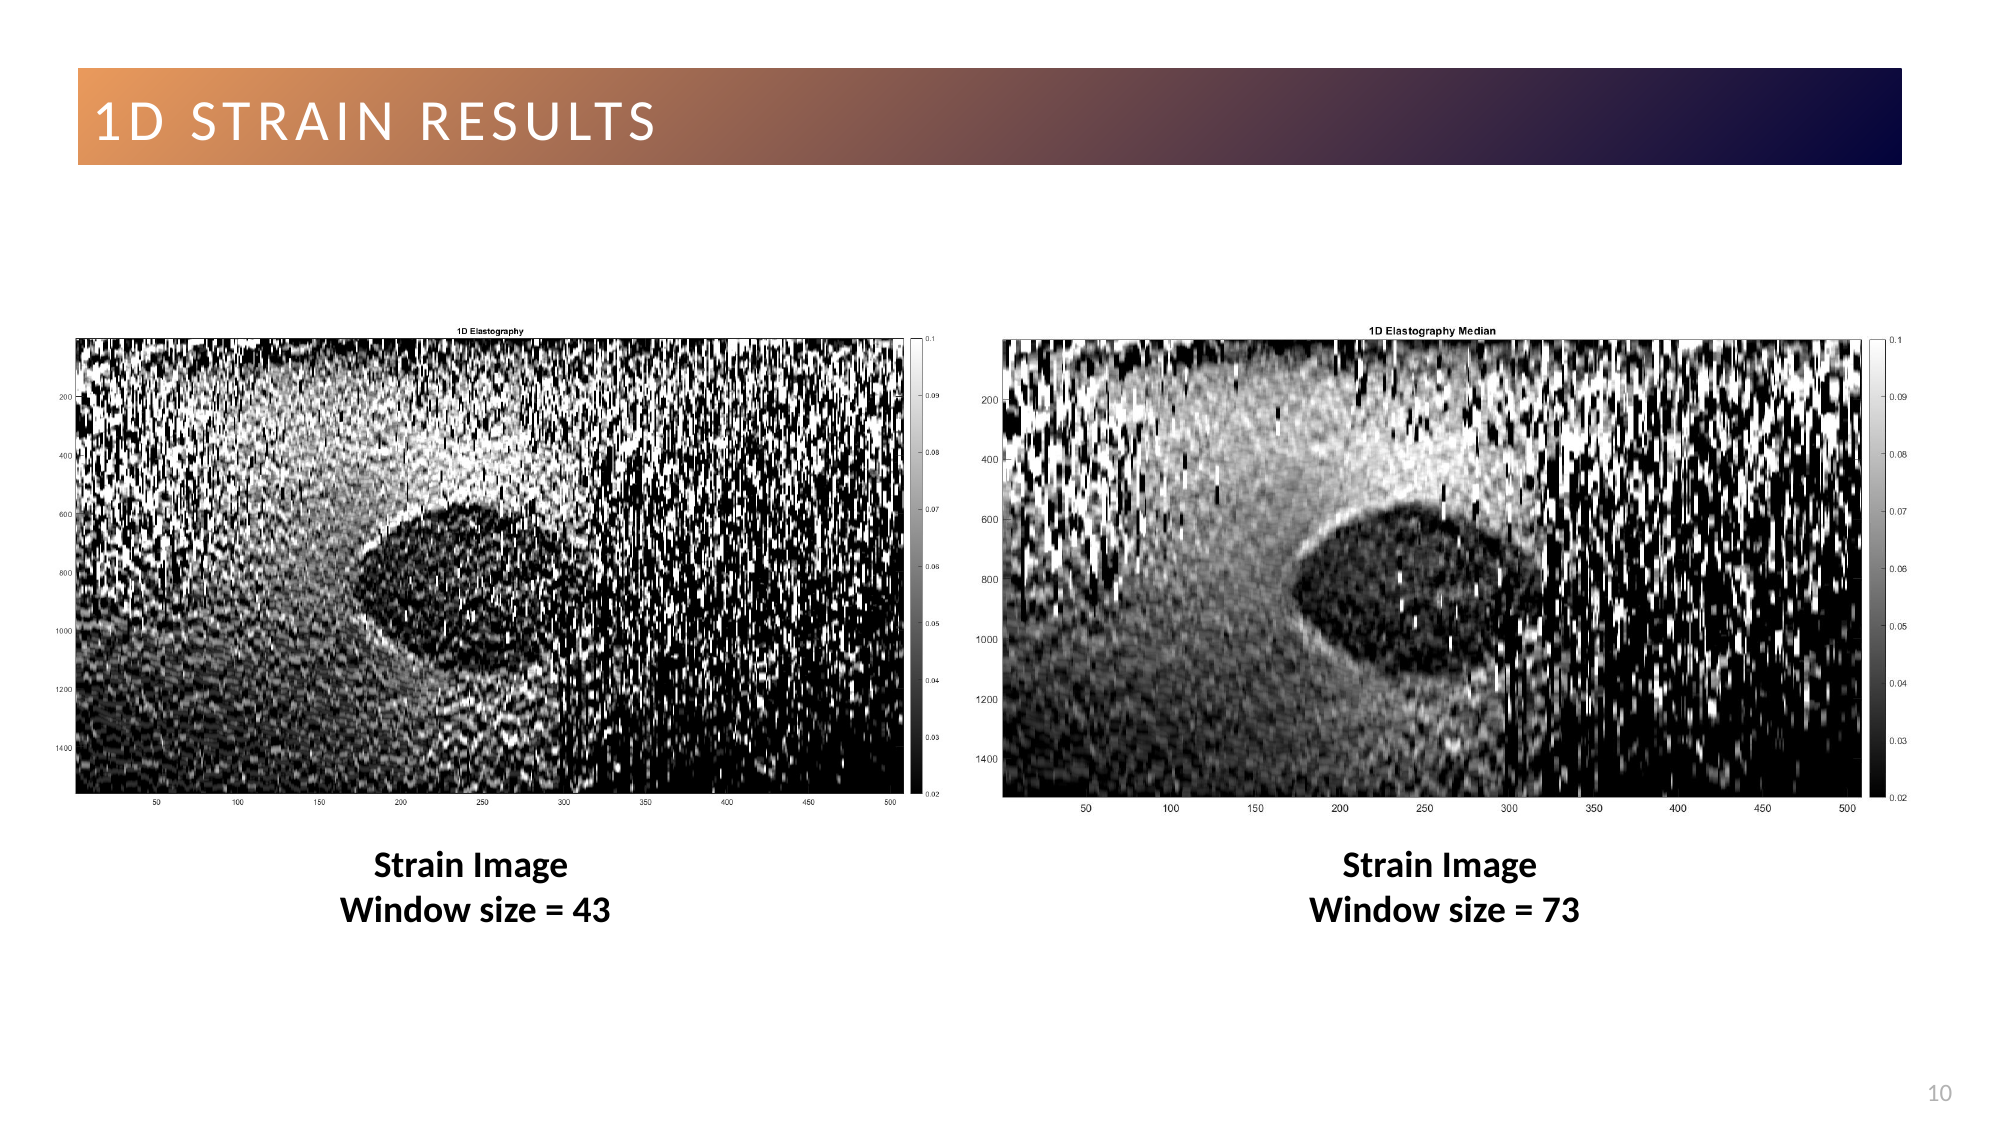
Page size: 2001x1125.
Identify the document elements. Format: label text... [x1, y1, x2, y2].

text_box Strain Image Window size = 73 [1281, 832, 1608, 937]
slide_number 10 [1894, 1061, 1968, 1121]
text_box Strain Image Window size = 43 [312, 832, 639, 937]
list 1D Strain results [78, 68, 1902, 165]
picture [967, 317, 1922, 825]
picture [52, 319, 949, 814]
